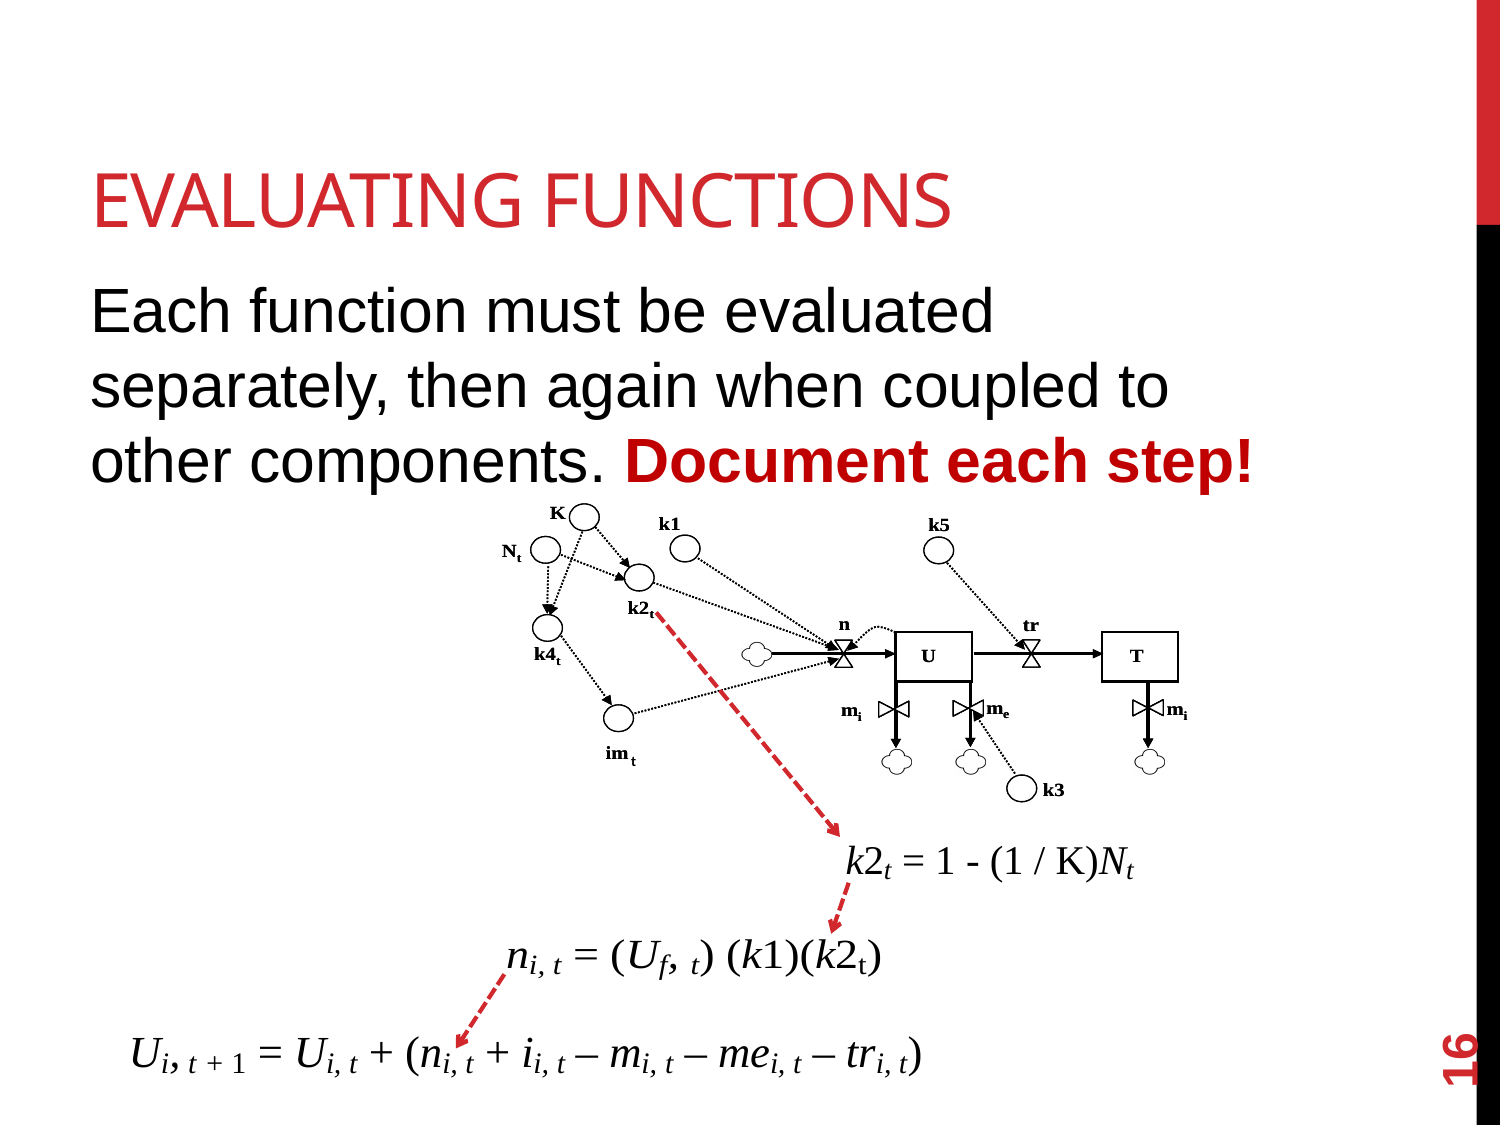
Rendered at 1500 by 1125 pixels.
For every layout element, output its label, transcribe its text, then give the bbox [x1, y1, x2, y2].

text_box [488, 495, 1203, 809]
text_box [655, 611, 841, 838]
picture [505, 930, 888, 980]
picture [128, 1027, 931, 1080]
title Evaluating Functions [75, 25, 1182, 250]
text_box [455, 973, 505, 1049]
slide_number 16 [1427, 887, 1488, 1104]
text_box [830, 882, 850, 935]
list Each function must be evaluated separately, then again when coupled to other components. Document each step! [75, 262, 1325, 538]
picture [844, 836, 1164, 885]
